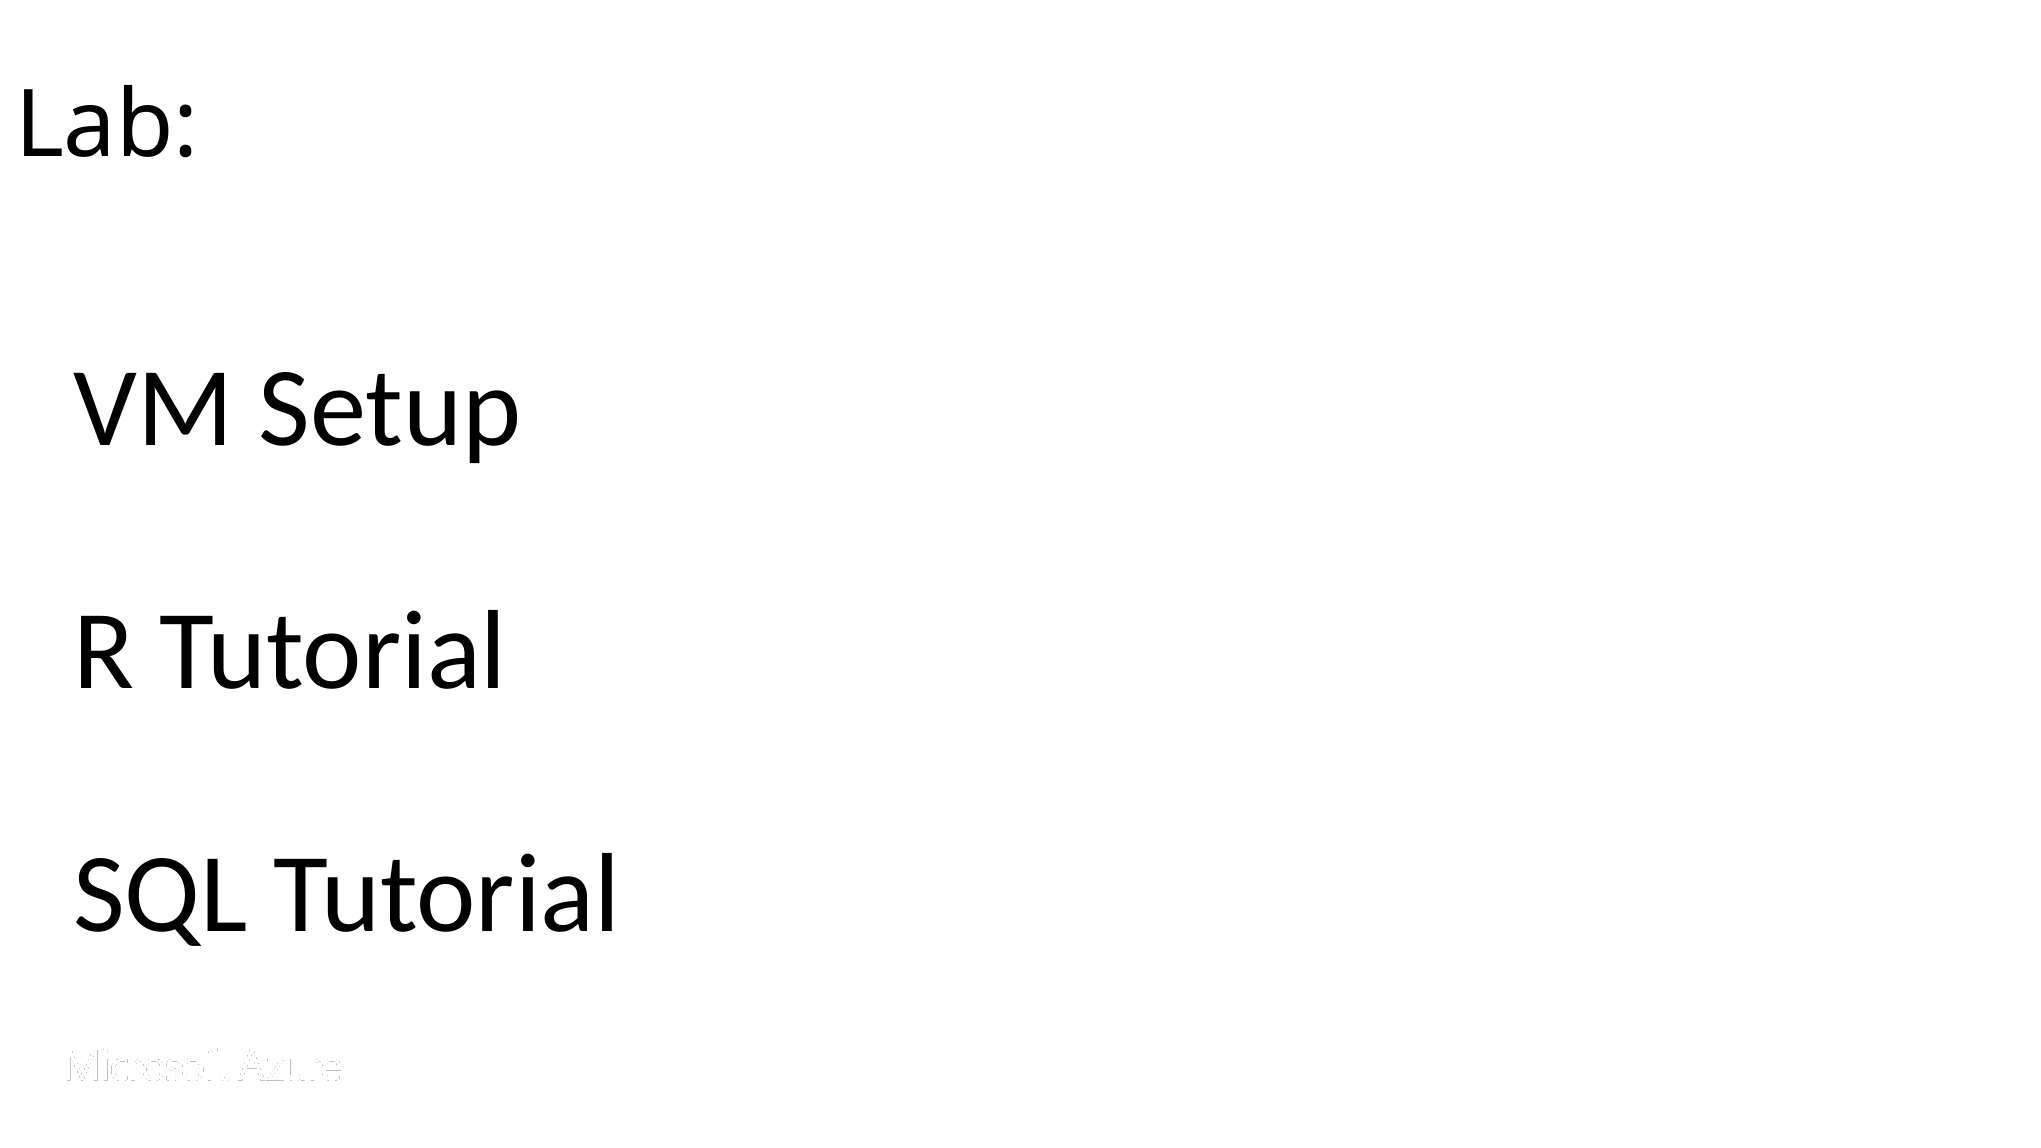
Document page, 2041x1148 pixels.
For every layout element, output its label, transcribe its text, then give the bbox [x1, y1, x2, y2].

text_box VM Setup R Tutorial SQL Tutorial [43, 48, 944, 1097]
title Lab: [0, 50, 900, 201]
picture [44, 1028, 362, 1102]
